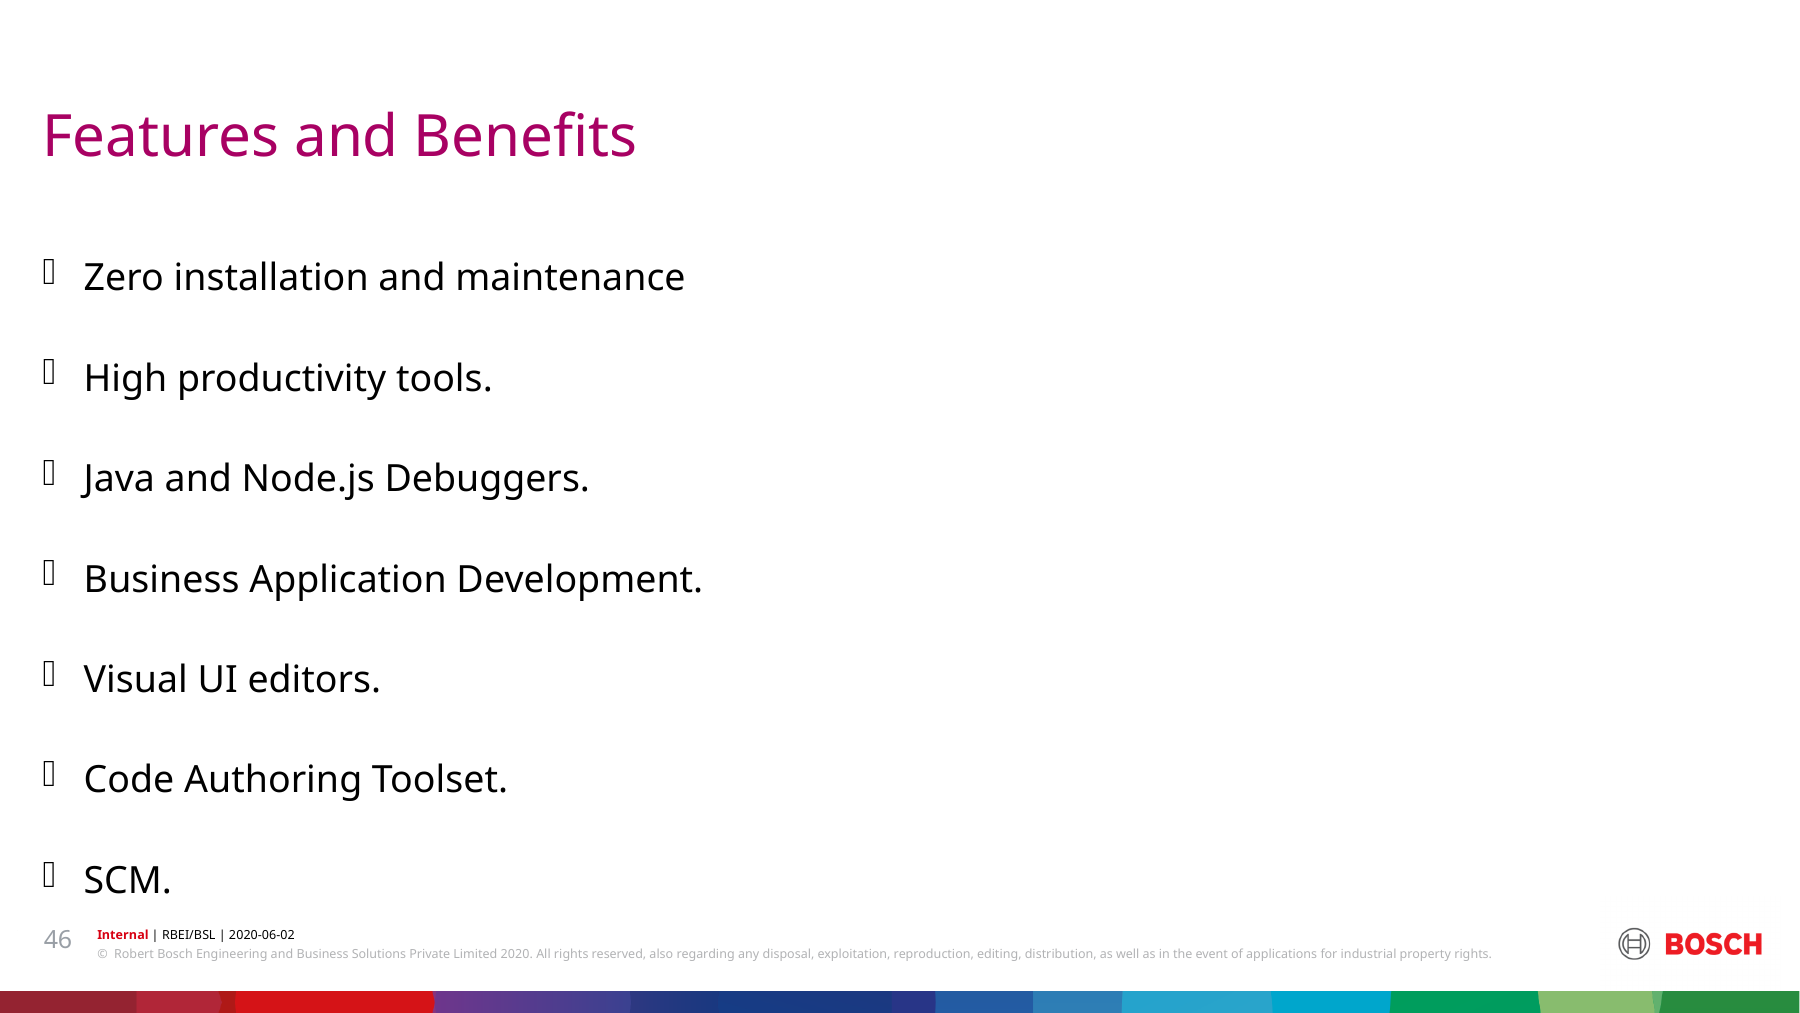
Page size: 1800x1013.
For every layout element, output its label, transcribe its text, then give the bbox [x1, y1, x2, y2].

slide_number 46 [43, 923, 92, 991]
list Zero installation and maintenance High productivity tools. Java and Node.js Debuggers. Business Application Development. Visual UI editors. Code Authoring Toolset. SCM. [42, 212, 1757, 897]
picture [0, 905, 1272, 1013]
title Features and Benefits [42, 106, 1757, 171]
picture [1390, 896, 1800, 1013]
